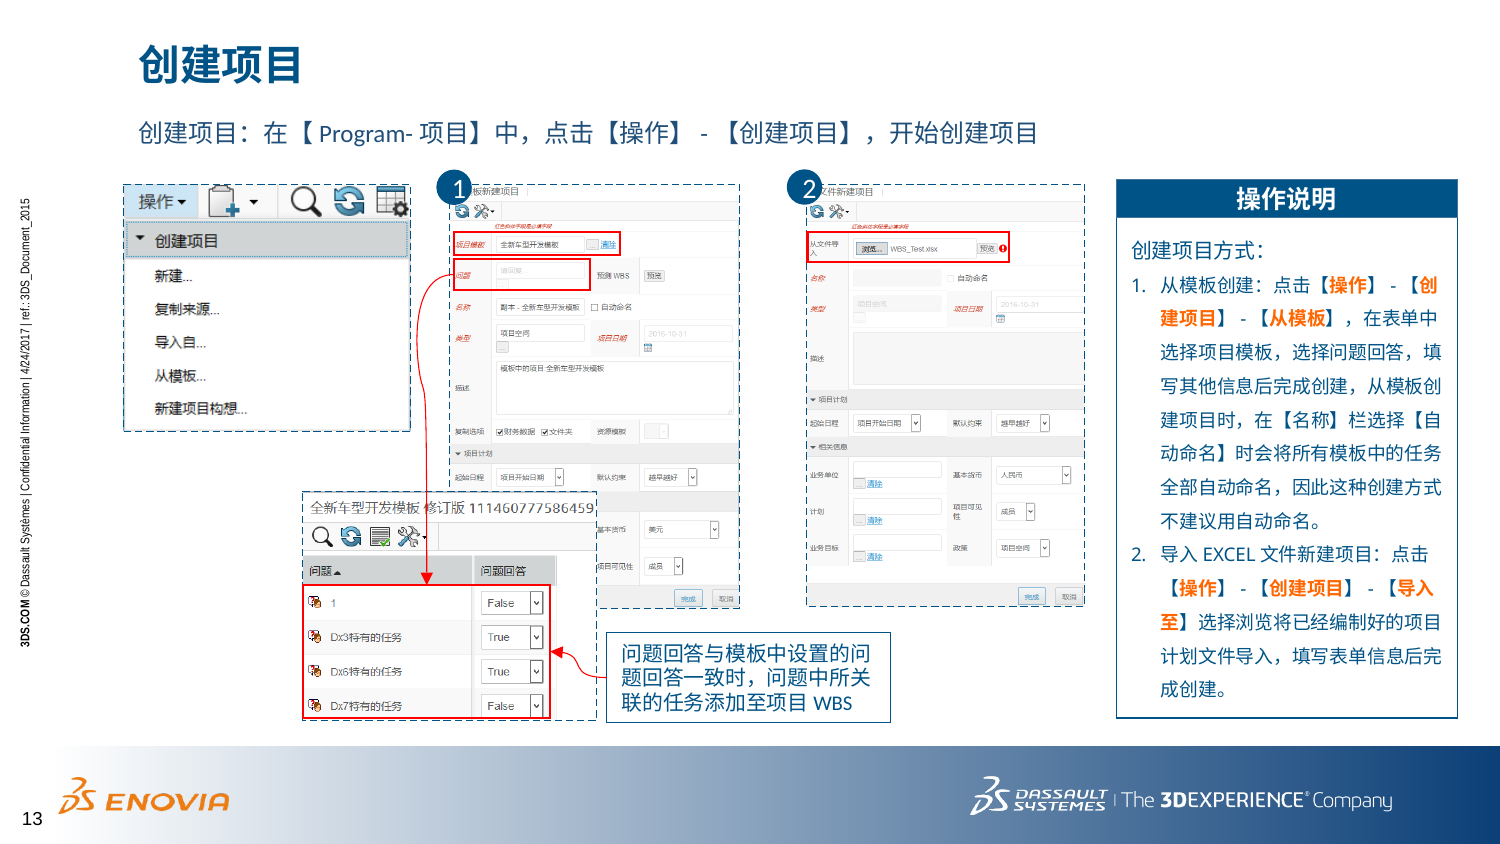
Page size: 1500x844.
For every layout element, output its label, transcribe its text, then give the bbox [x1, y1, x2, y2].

title 创建项目 [123, 36, 1418, 99]
picture [806, 184, 1085, 607]
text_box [550, 651, 607, 679]
text_box 创建项目：在【Program-项目】中，点击【操作】-【创建项目】，开始创建项目 [123, 113, 1418, 155]
text_box 创建项目方式： 从模板创建：点击【操作】-【创建项目】-【从模板】，在表单中选择项目模板，选择问题回答，填写其他信息后完成创建，从模板创建项目时，在【名称】栏选择【自动命名】时会将所有模板中的任务全部自动命名，因此这种创建方式不建议用自动命名。 导入EXCEL文件新建项目：点击【操作】-【创建项目】-【导入至】选择浏览将已经编制好的项目计划文件导入，填写表单信息后完成创建。 [1115, 218, 1458, 719]
text_box 1 [435, 168, 473, 206]
text_box 操作说明 [1115, 179, 1458, 218]
picture [302, 184, 740, 721]
picture [58, 777, 229, 814]
picture [962, 775, 1400, 815]
picture [123, 184, 411, 432]
text_box 问题回答与模板中设置的问题回答一致时，问题中所关联的任务添加至项目WBS [606, 632, 891, 723]
text_box 2 [785, 168, 823, 206]
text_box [426, 274, 455, 586]
